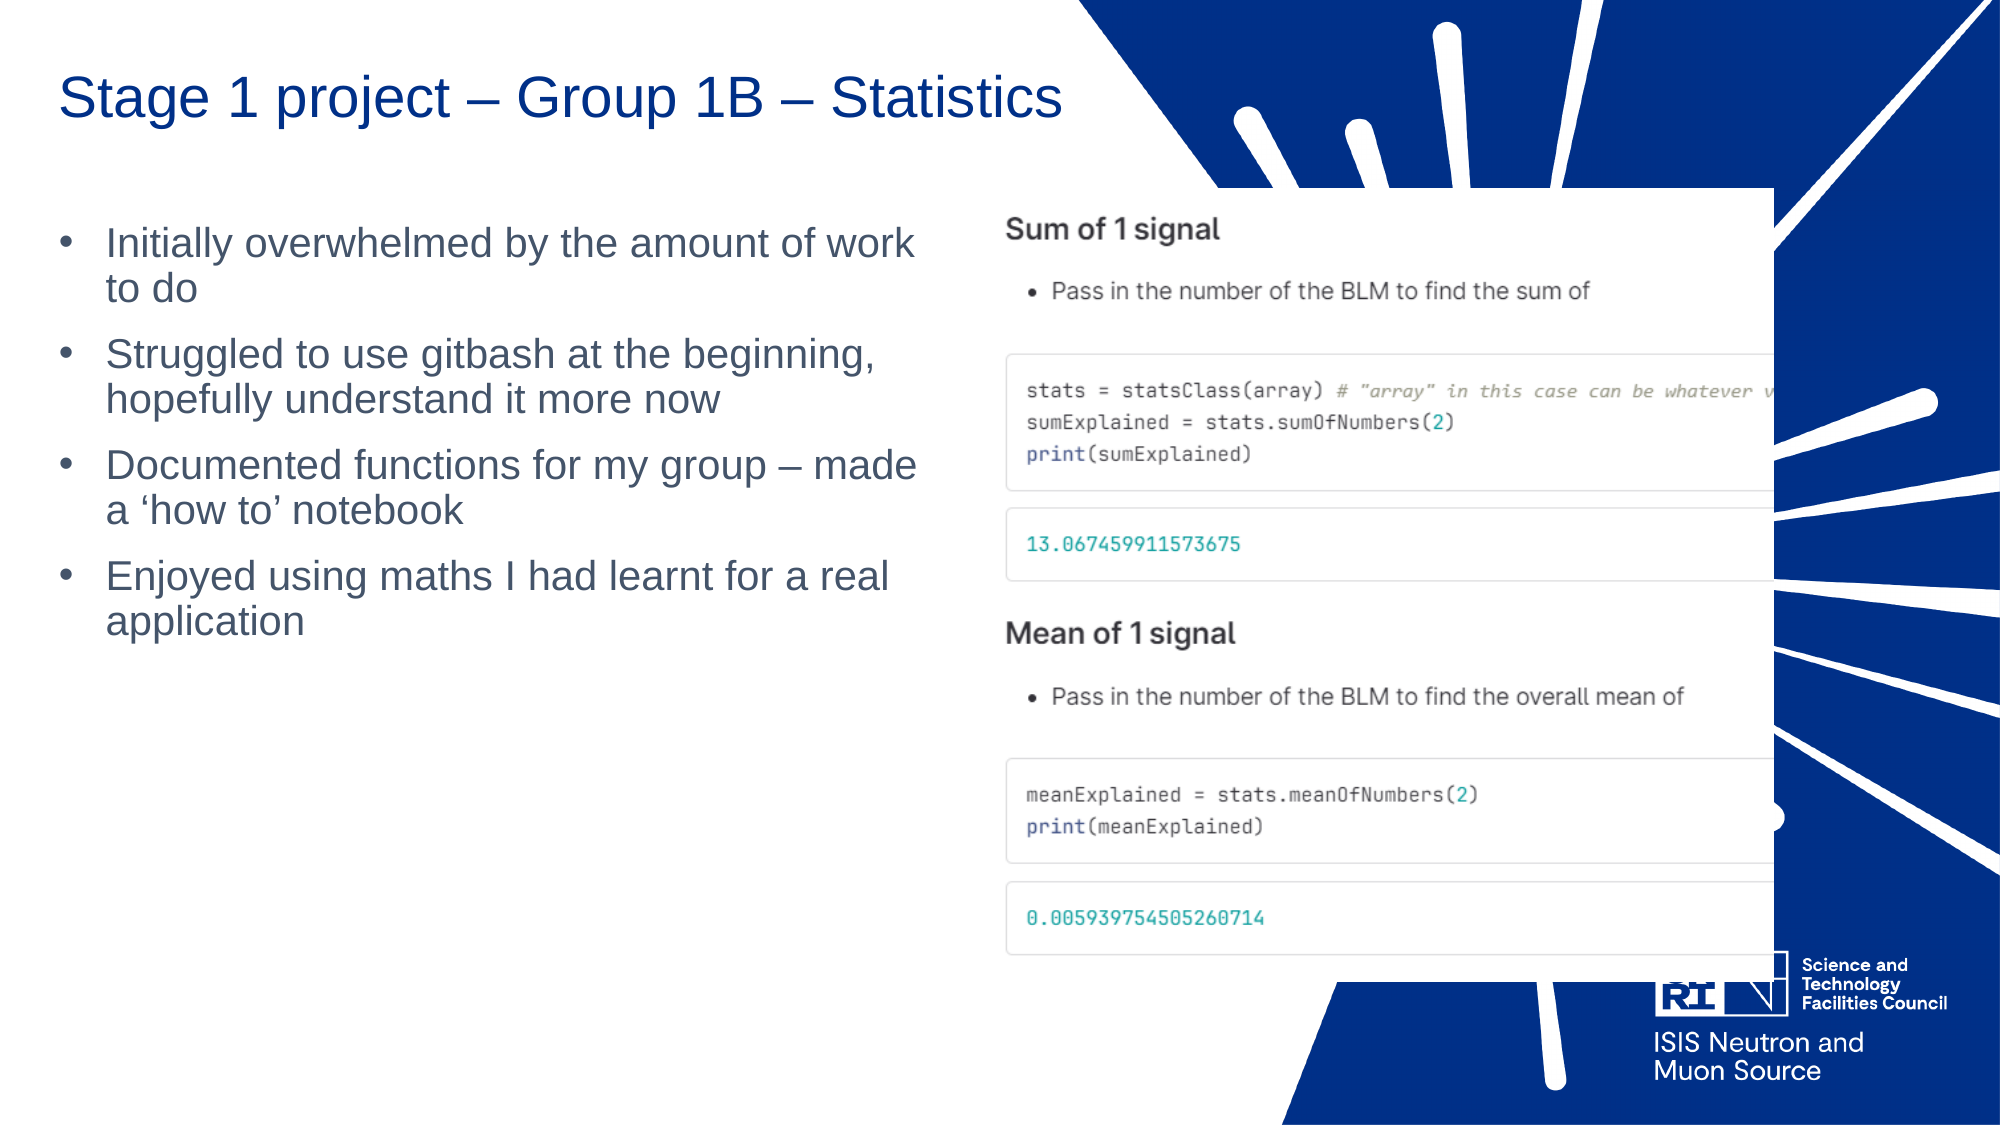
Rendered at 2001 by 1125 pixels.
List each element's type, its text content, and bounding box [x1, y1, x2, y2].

title Stage 1 project – Group 1B – Statistics [43, 59, 1235, 155]
picture [0, 0, 2000, 1125]
list Initially overwhelmed by the amount of work to do Struggled to use gitbash at the beginning, hopefully understand it more now Documented functions for my group – made a ‘how to’ notebook Enjoyed using maths I had learnt for a real application [43, 214, 943, 928]
